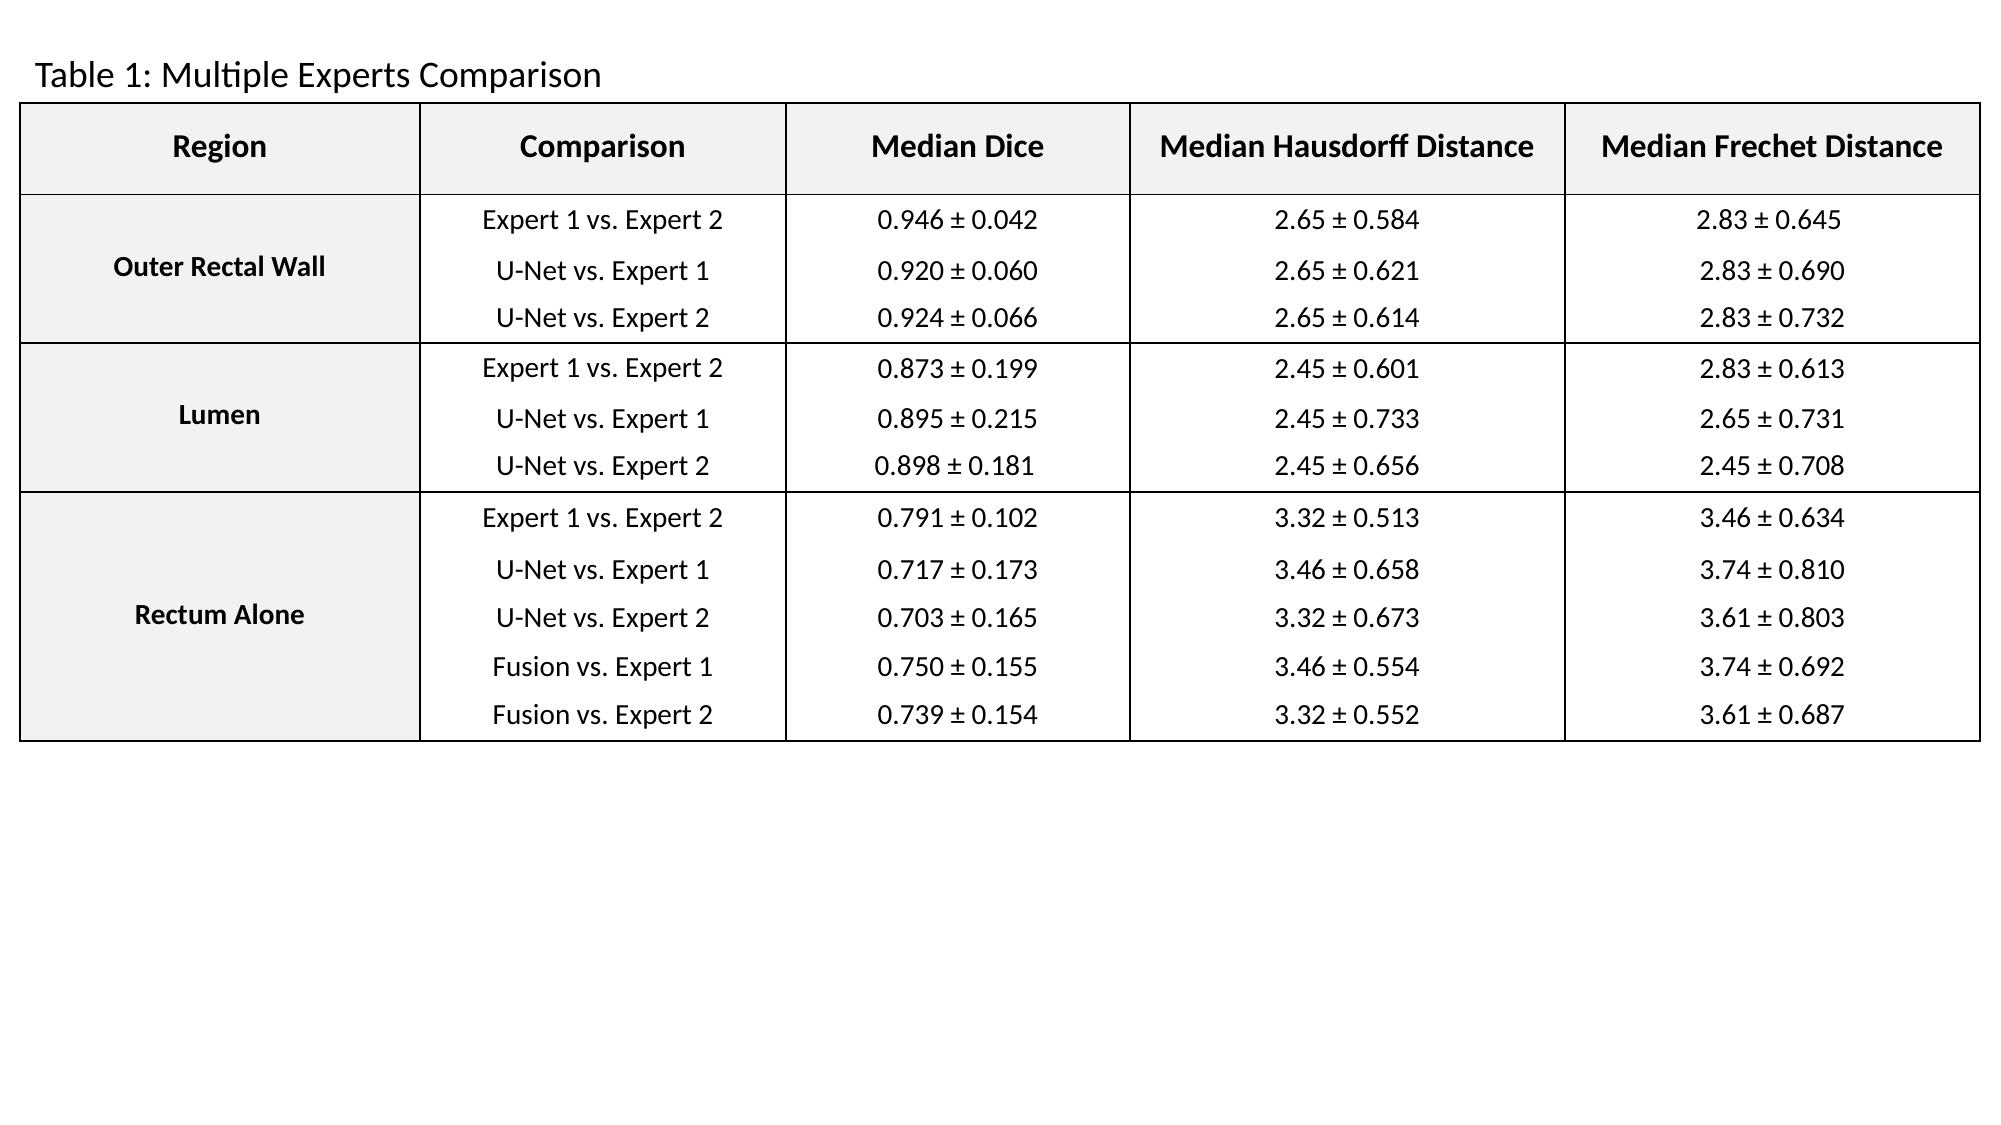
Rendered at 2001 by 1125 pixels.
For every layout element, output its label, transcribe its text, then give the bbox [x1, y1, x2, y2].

table_cell 3.46 ± 0.554 [1131, 644, 1564, 693]
table_header Median Hausdorff Distance [1131, 104, 1564, 194]
table_cell 2.83 ± 0.690 [1566, 250, 1979, 297]
table_cell 0.750 ± 0.155 [787, 644, 1129, 693]
table_cell 0.703 ± 0.165 [787, 596, 1129, 644]
table_cell 3.32 ± 0.513 [1131, 493, 1564, 548]
table_cell U-Net vs. Expert 1 [421, 398, 785, 444]
table_cell 2.45 ± 0.733 [1131, 398, 1564, 444]
table_cell 2.45 ± 0.656 [1131, 444, 1564, 491]
table_cell U-Net vs. Expert 2 [421, 596, 785, 644]
table_cell 3.61 ± 0.803 [1566, 596, 1979, 644]
table_header Region [21, 104, 419, 194]
table_header Median Frechet Distance [1566, 104, 1979, 194]
table_cell 0.920 ± 0.060 [787, 250, 1129, 297]
table_cell Fusion vs. Expert 2 [421, 693, 785, 740]
table_header Median Dice [787, 104, 1129, 194]
table_cell 2.45 ± 0.708 [1566, 444, 1979, 491]
table_cell 2.83 ± 0.645 [1566, 195, 1979, 250]
table_cell Rectum Alone [21, 493, 419, 740]
table_cell U-Net vs. Expert 1 [421, 548, 785, 596]
table_cell Expert 1 vs. Expert 2 [421, 344, 785, 398]
table_cell Lumen [21, 344, 419, 491]
table_cell 2.83 ± 0.613 [1566, 344, 1979, 398]
table_cell 2.65 ± 0.614 [1131, 297, 1564, 342]
table_cell 0.946 ± 0.042 [787, 195, 1129, 250]
table_cell 2.83 ± 0.732 [1566, 297, 1979, 342]
table_cell 3.74 ± 0.810 [1566, 548, 1979, 596]
table_cell 0.739 ± 0.154 [787, 693, 1129, 740]
table_cell 2.45 ± 0.601 [1131, 344, 1564, 398]
table_cell 0.898 ± 0.181 [787, 444, 1129, 491]
table_cell U-Net vs. Expert 2 [421, 297, 785, 342]
table_cell 0.873 ± 0.199 [787, 344, 1129, 398]
table_cell 3.74 ± 0.692 [1566, 644, 1979, 693]
table_cell 3.61 ± 0.687 [1566, 693, 1979, 740]
table_header Comparison [421, 104, 785, 194]
table_cell Outer Rectal Wall [21, 195, 419, 342]
table_cell 0.924 ± 0.066 [787, 297, 1129, 342]
table_cell 2.65 ± 0.621 [1131, 250, 1564, 297]
table_cell 3.46 ± 0.658 [1131, 548, 1564, 596]
table_cell 3.32 ± 0.673 [1131, 596, 1564, 644]
table_cell 0.895 ± 0.215 [787, 398, 1129, 444]
table_cell U-Net vs. Expert 1 [421, 250, 785, 297]
table_cell 2.65 ± 0.731 [1566, 398, 1979, 444]
table_cell 3.32 ± 0.552 [1131, 693, 1564, 740]
table_cell 2.65 ± 0.584 [1131, 195, 1564, 250]
table_cell U-Net vs. Expert 2 [421, 444, 785, 491]
table_cell Fusion vs. Expert 1 [421, 644, 785, 693]
table_cell 3.46 ± 0.634 [1566, 493, 1979, 548]
table_cell Expert 1 vs. Expert 2 [421, 493, 785, 548]
table_cell 0.791 ± 0.102 [787, 493, 1129, 548]
text_box Table 1: Multiple Experts Comparison [19, 42, 625, 102]
table_cell 0.717 ± 0.173 [787, 548, 1129, 596]
table_cell Expert 1 vs. Expert 2 [421, 195, 785, 250]
